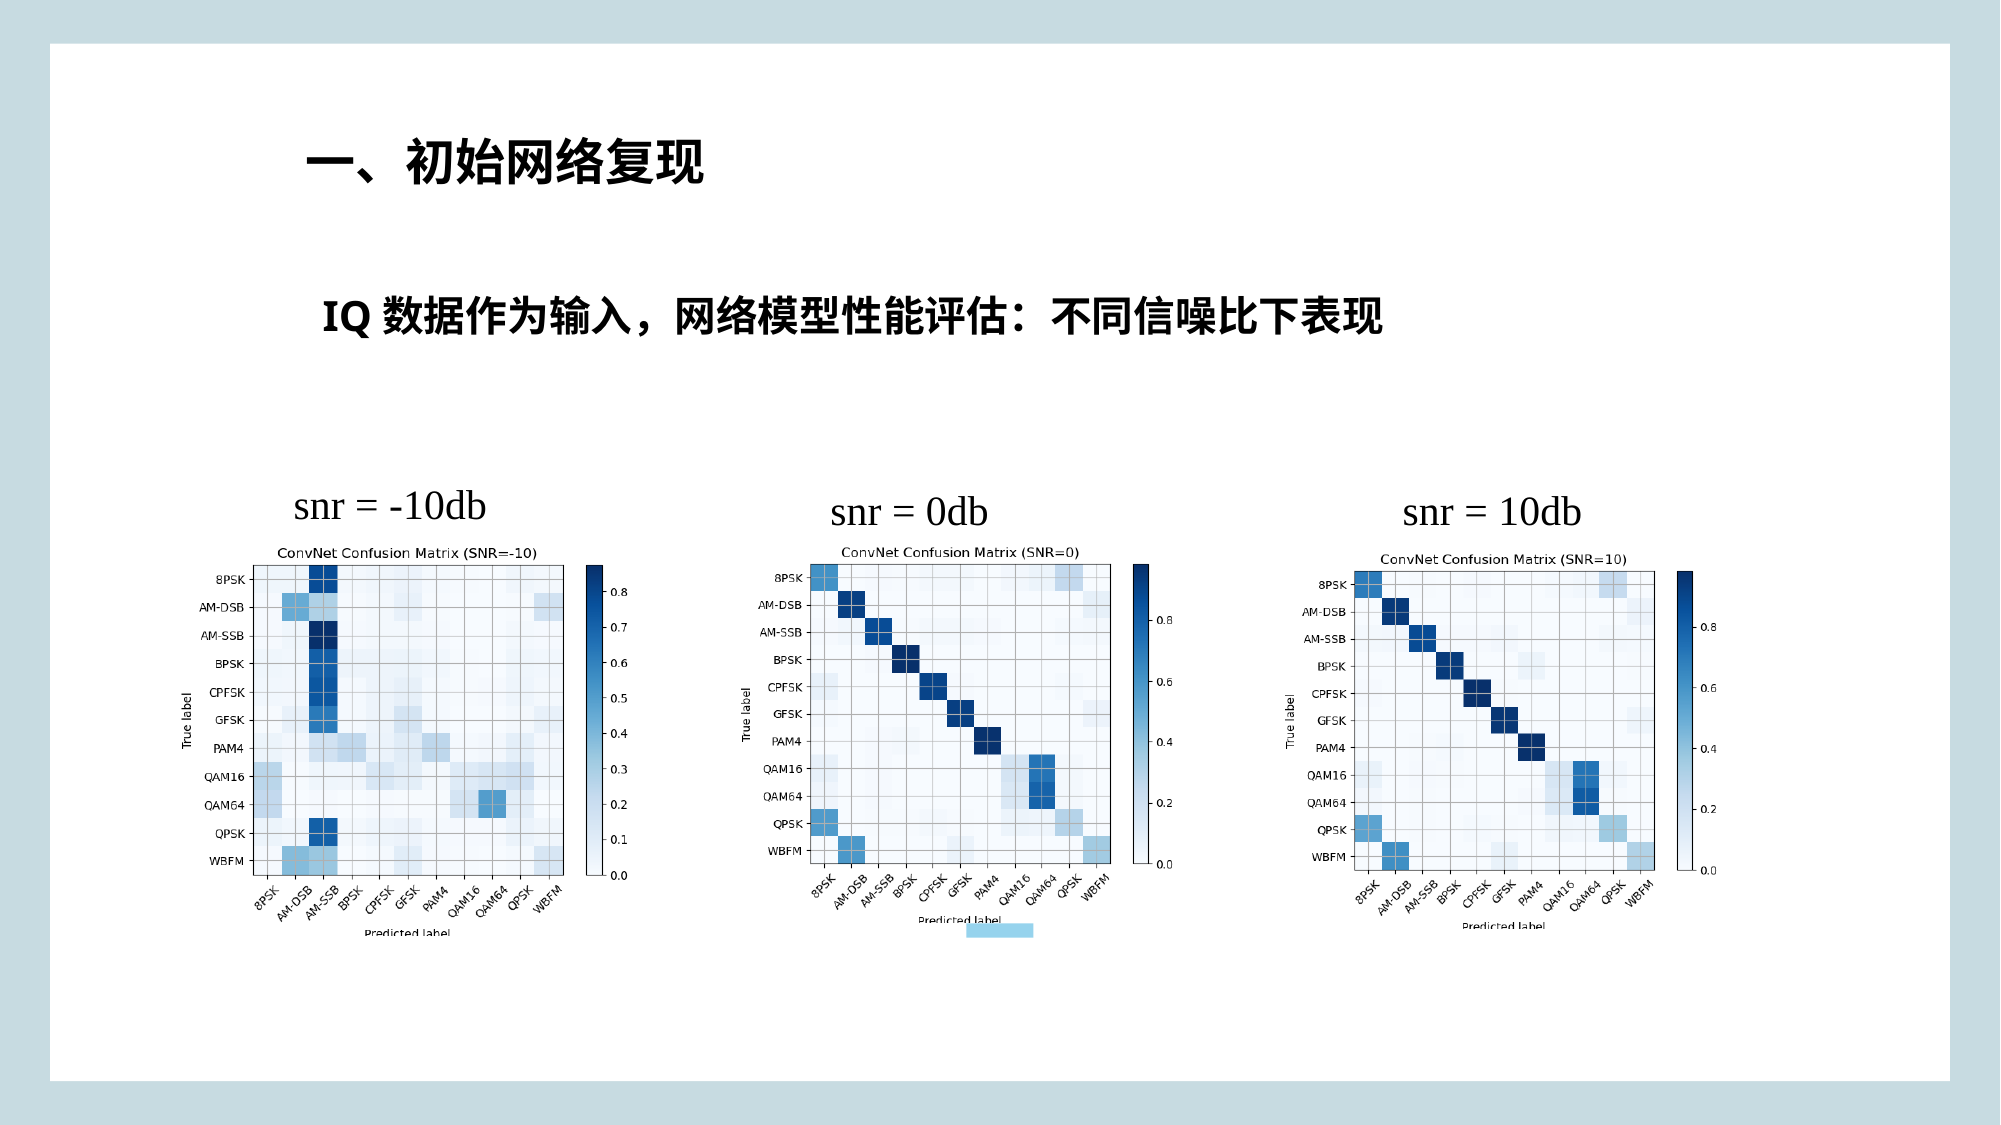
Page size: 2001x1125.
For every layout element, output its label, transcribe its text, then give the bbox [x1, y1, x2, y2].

picture [136, 535, 670, 936]
text_box IQ数据作为输入，网络模型性能评估：不同信噪比下表现 [307, 282, 1400, 348]
picture [697, 535, 1214, 923]
text_box snr = 0db [815, 476, 1064, 535]
text_box snr = -10db [278, 470, 528, 535]
text_box 一、初始网络复现 [290, 123, 721, 199]
text_box snr = 10db [1388, 476, 1637, 542]
picture [1241, 542, 1758, 929]
